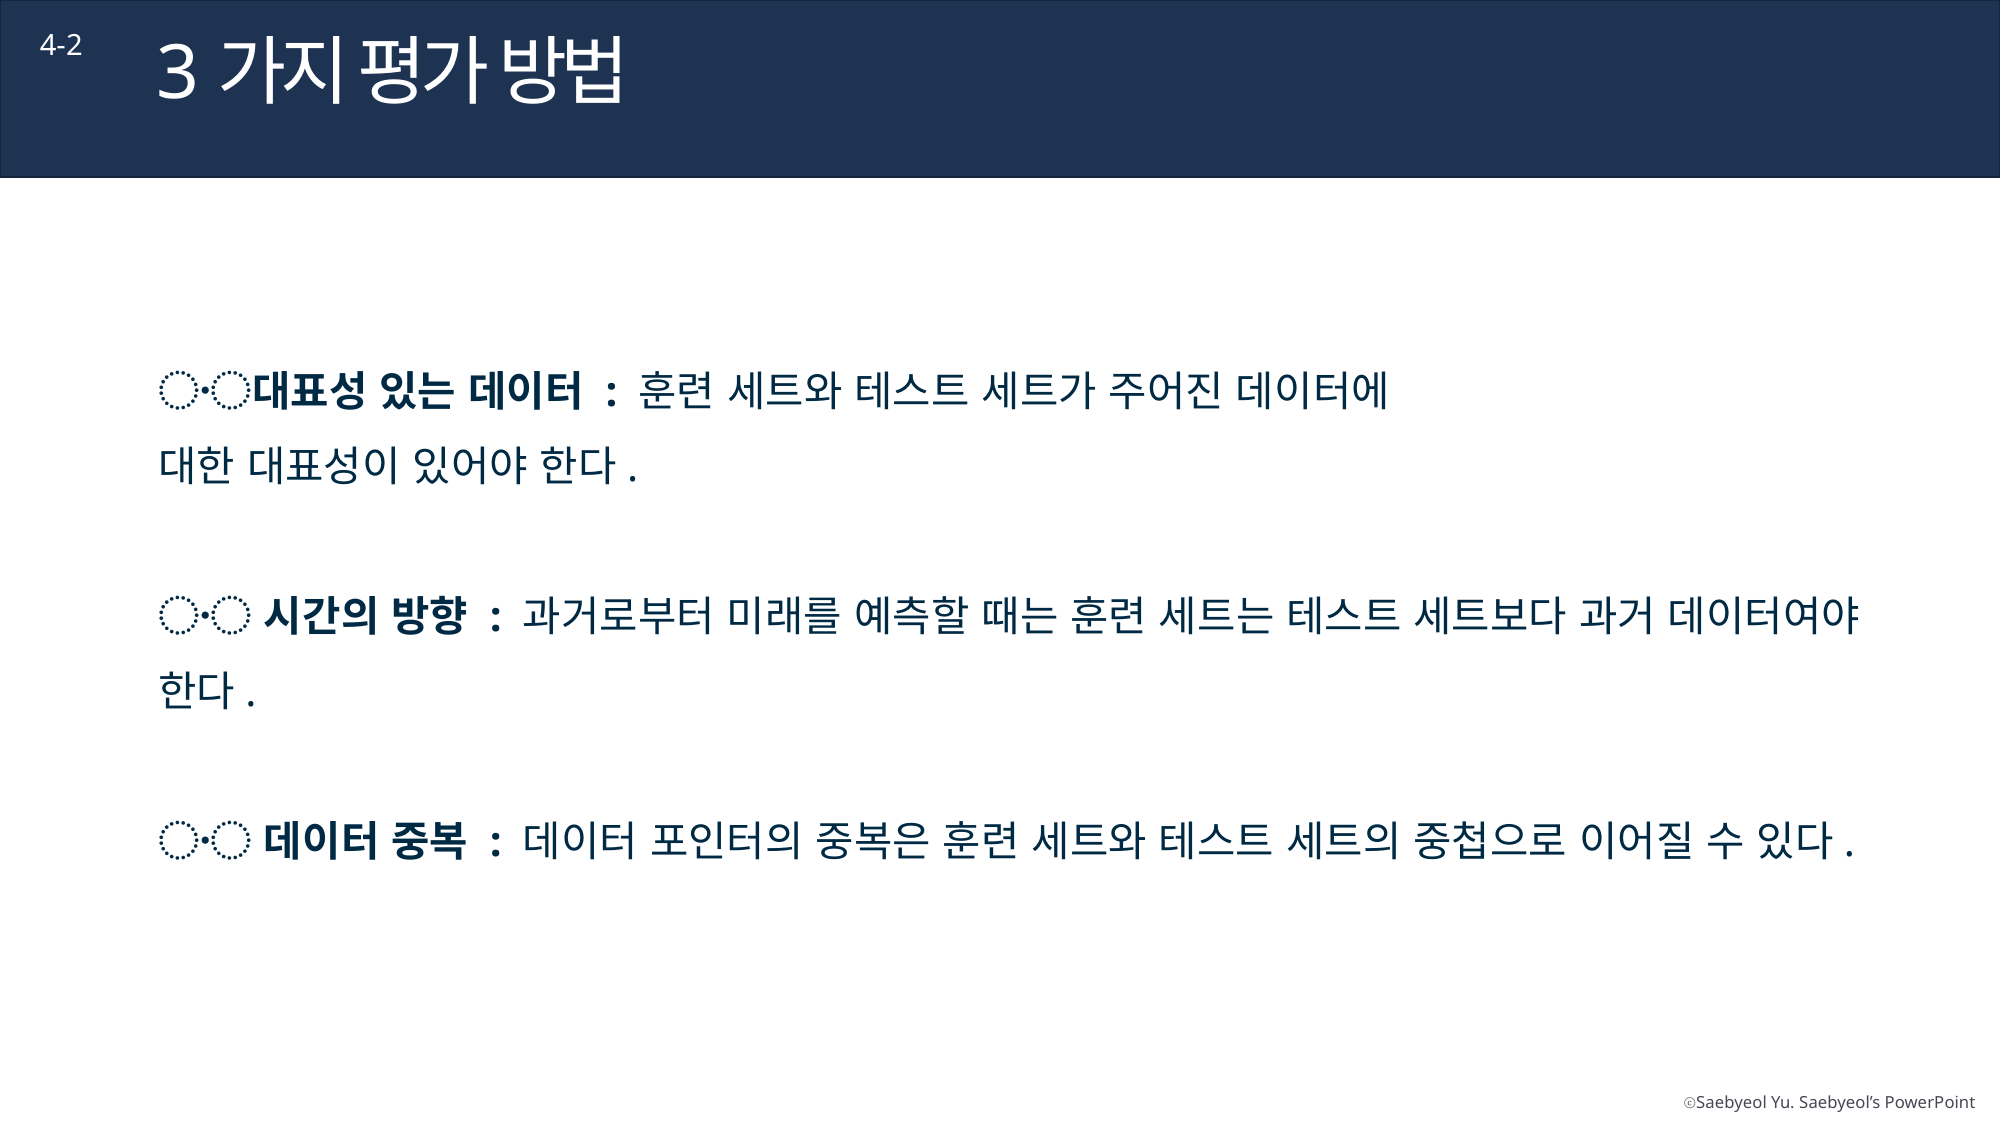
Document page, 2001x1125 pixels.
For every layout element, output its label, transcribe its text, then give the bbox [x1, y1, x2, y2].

text_box 〮대표성 있는 데이터 : 훈련 세트와 테스트 세트가 주어진 데이터에 대한 대표성이 있어야 한다. 〮 시간의 방향 : 과거로부터 미래를 예측할 때는 훈련 세트는 테스트 세트보다 과거 데이터여야 한다. 〮 데이터 중복 : 데이터 포인터의 중복은 훈련 세트와 테스트 세트의 중첩으로 이어질 수 있다. [143, 332, 1878, 941]
text_box [0, 0, 2000, 178]
text_box 4-2 [24, 19, 98, 104]
text_box 3가지 평가 방법 [142, 16, 645, 122]
